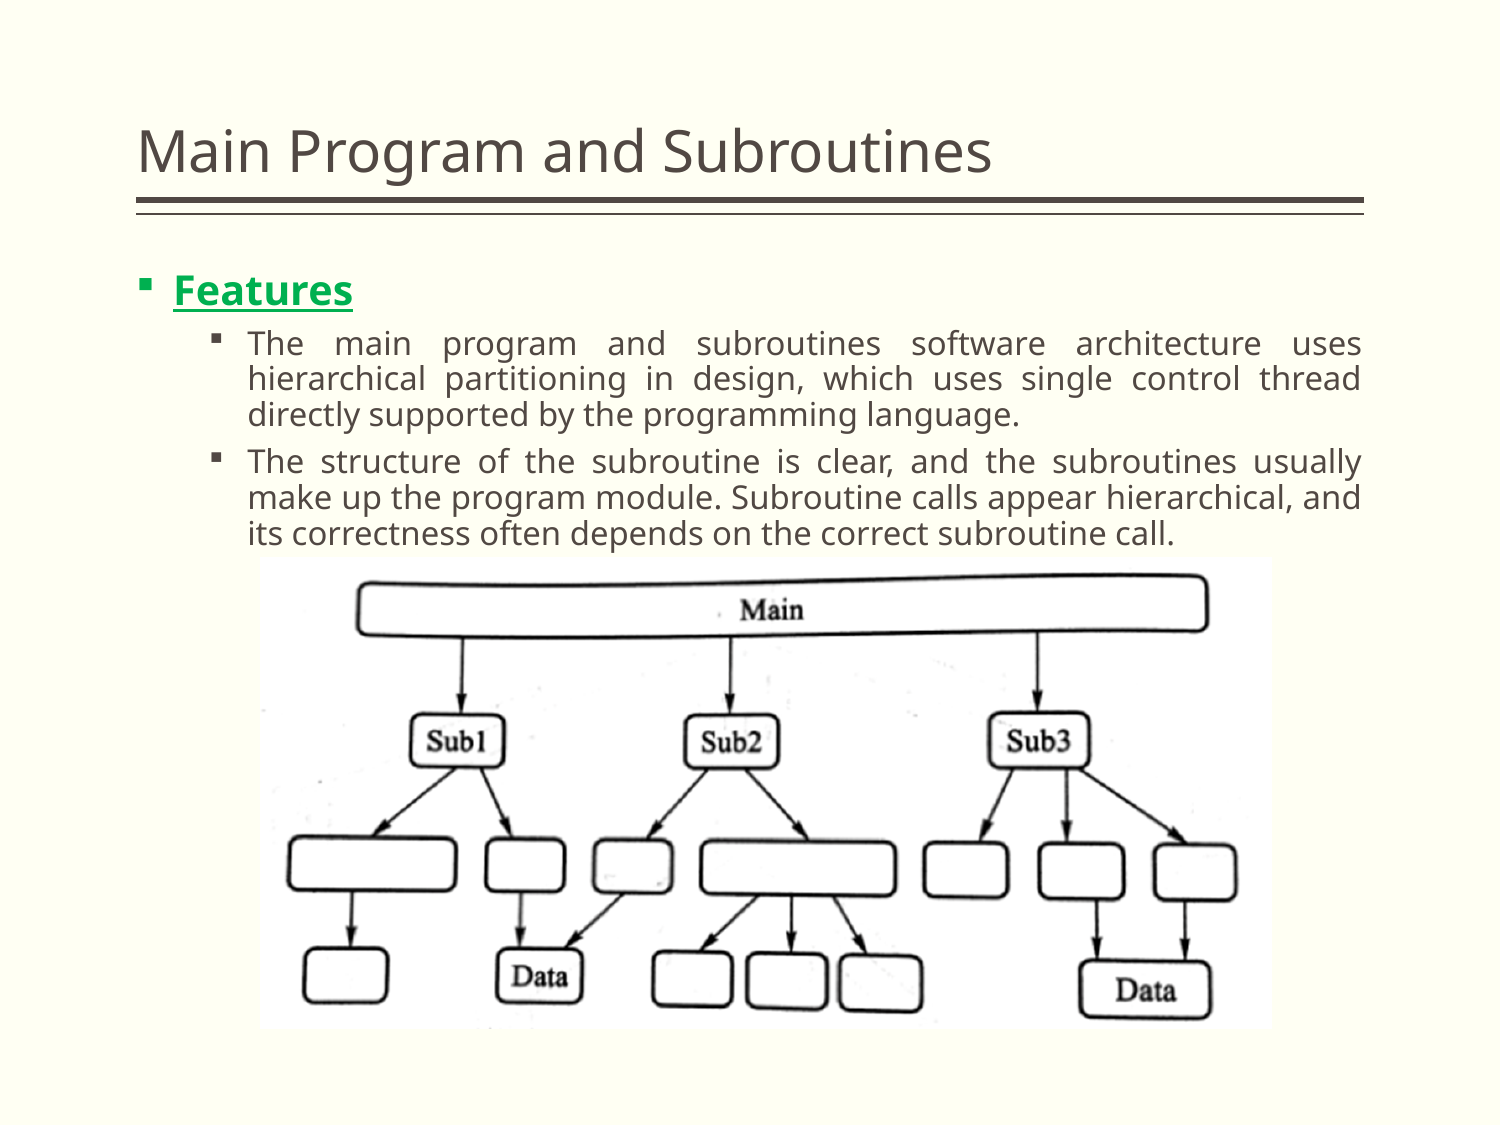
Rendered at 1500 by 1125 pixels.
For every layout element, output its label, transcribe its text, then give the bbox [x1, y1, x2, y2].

list Features The main program and subroutines software architecture uses hierarchical partitioning in design, which uses single control thread directly supported by the programming language. The structure of the subroutine is clear, and the subroutines usually make up the program module. Subroutine calls appear hierarchical, and its correctness often depends on the correct subroutine call. [135, 262, 1364, 563]
picture [260, 557, 1272, 1029]
title Main Program and Subroutines [135, 12, 1364, 193]
